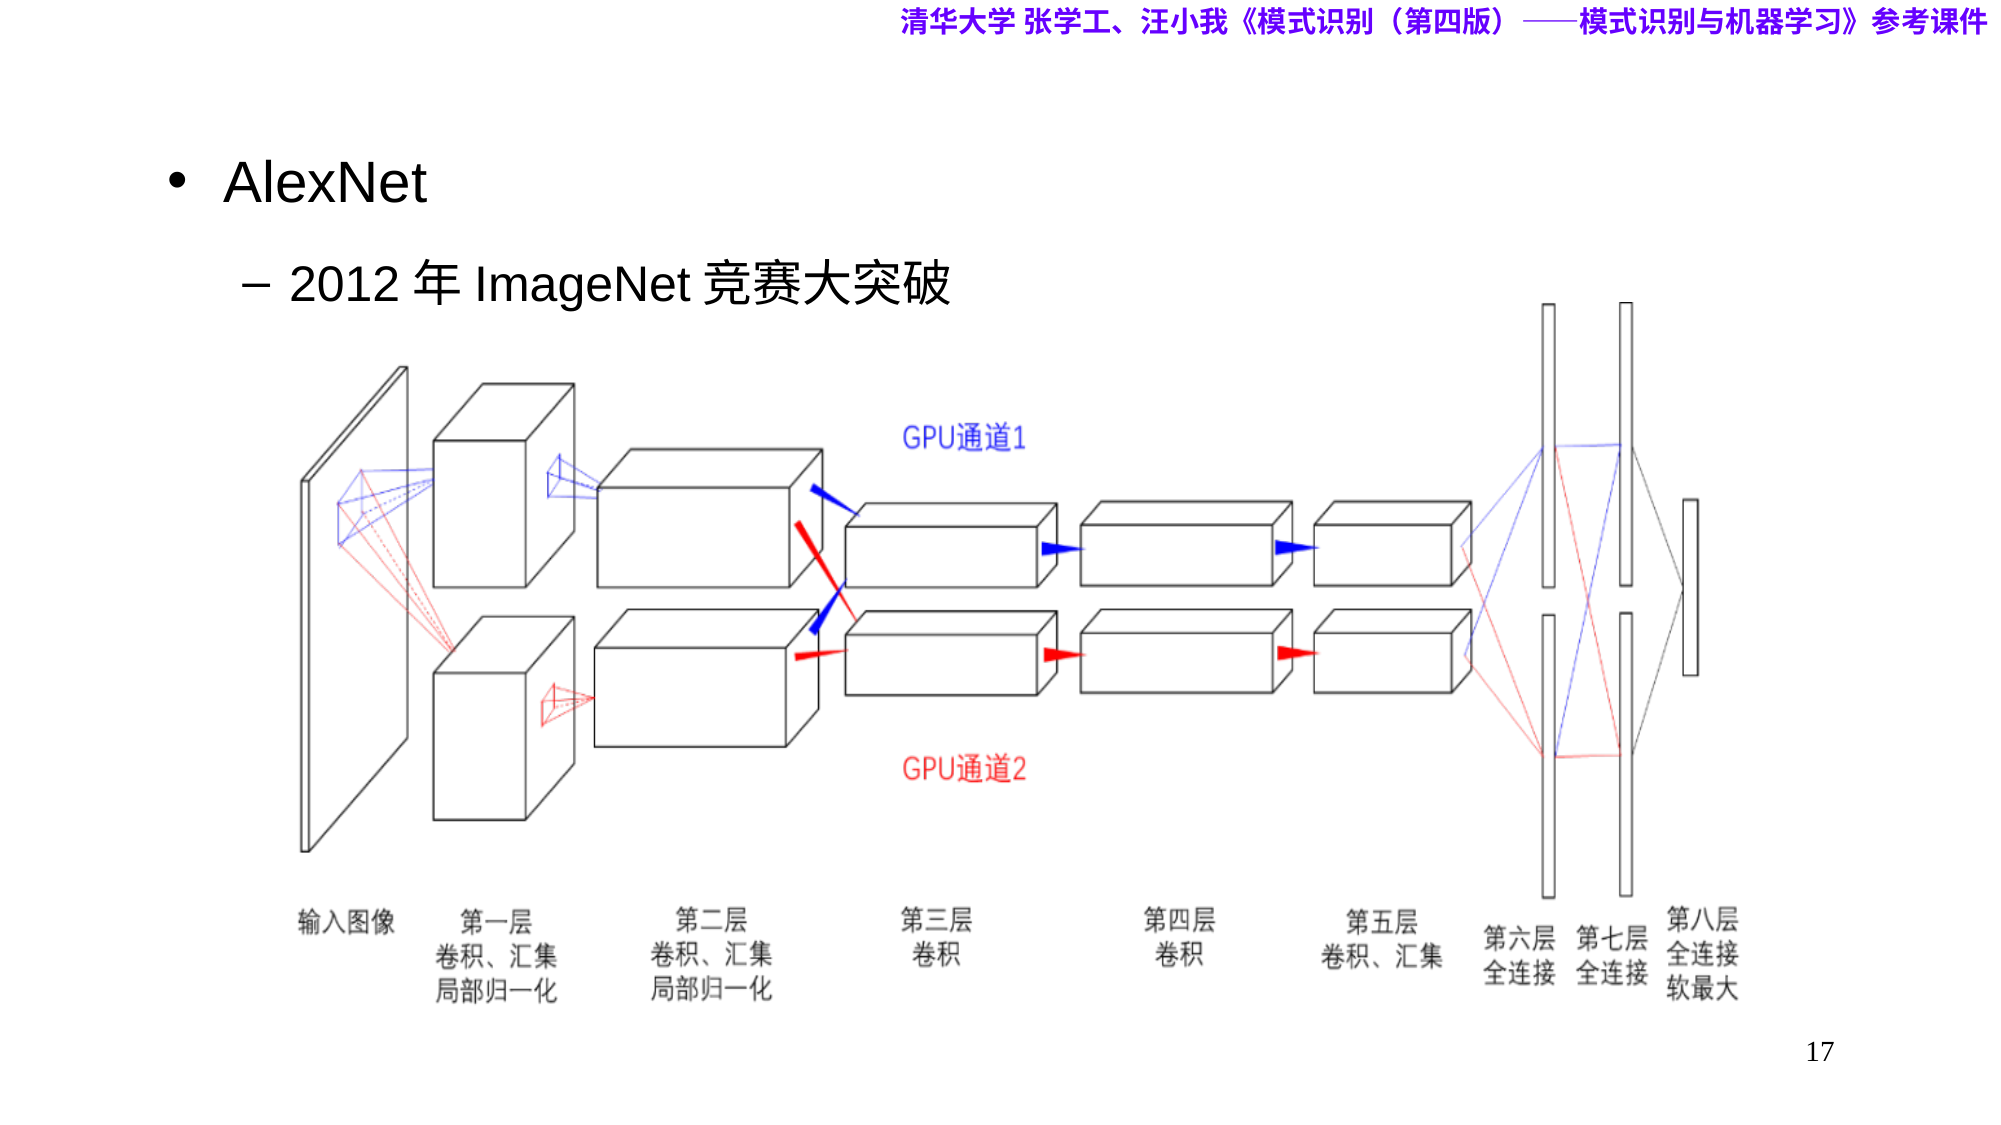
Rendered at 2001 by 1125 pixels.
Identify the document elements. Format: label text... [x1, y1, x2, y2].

slide_number 17 [1433, 1024, 1851, 1101]
list AlexNet 2012年ImageNet竞赛大突破 [151, 122, 1889, 846]
text_box 清华大学 张学工、汪小我《模式识别（第四版）——模式识别与机器学习》参考课件 [546, 3, 2000, 46]
picture [281, 302, 1759, 1026]
